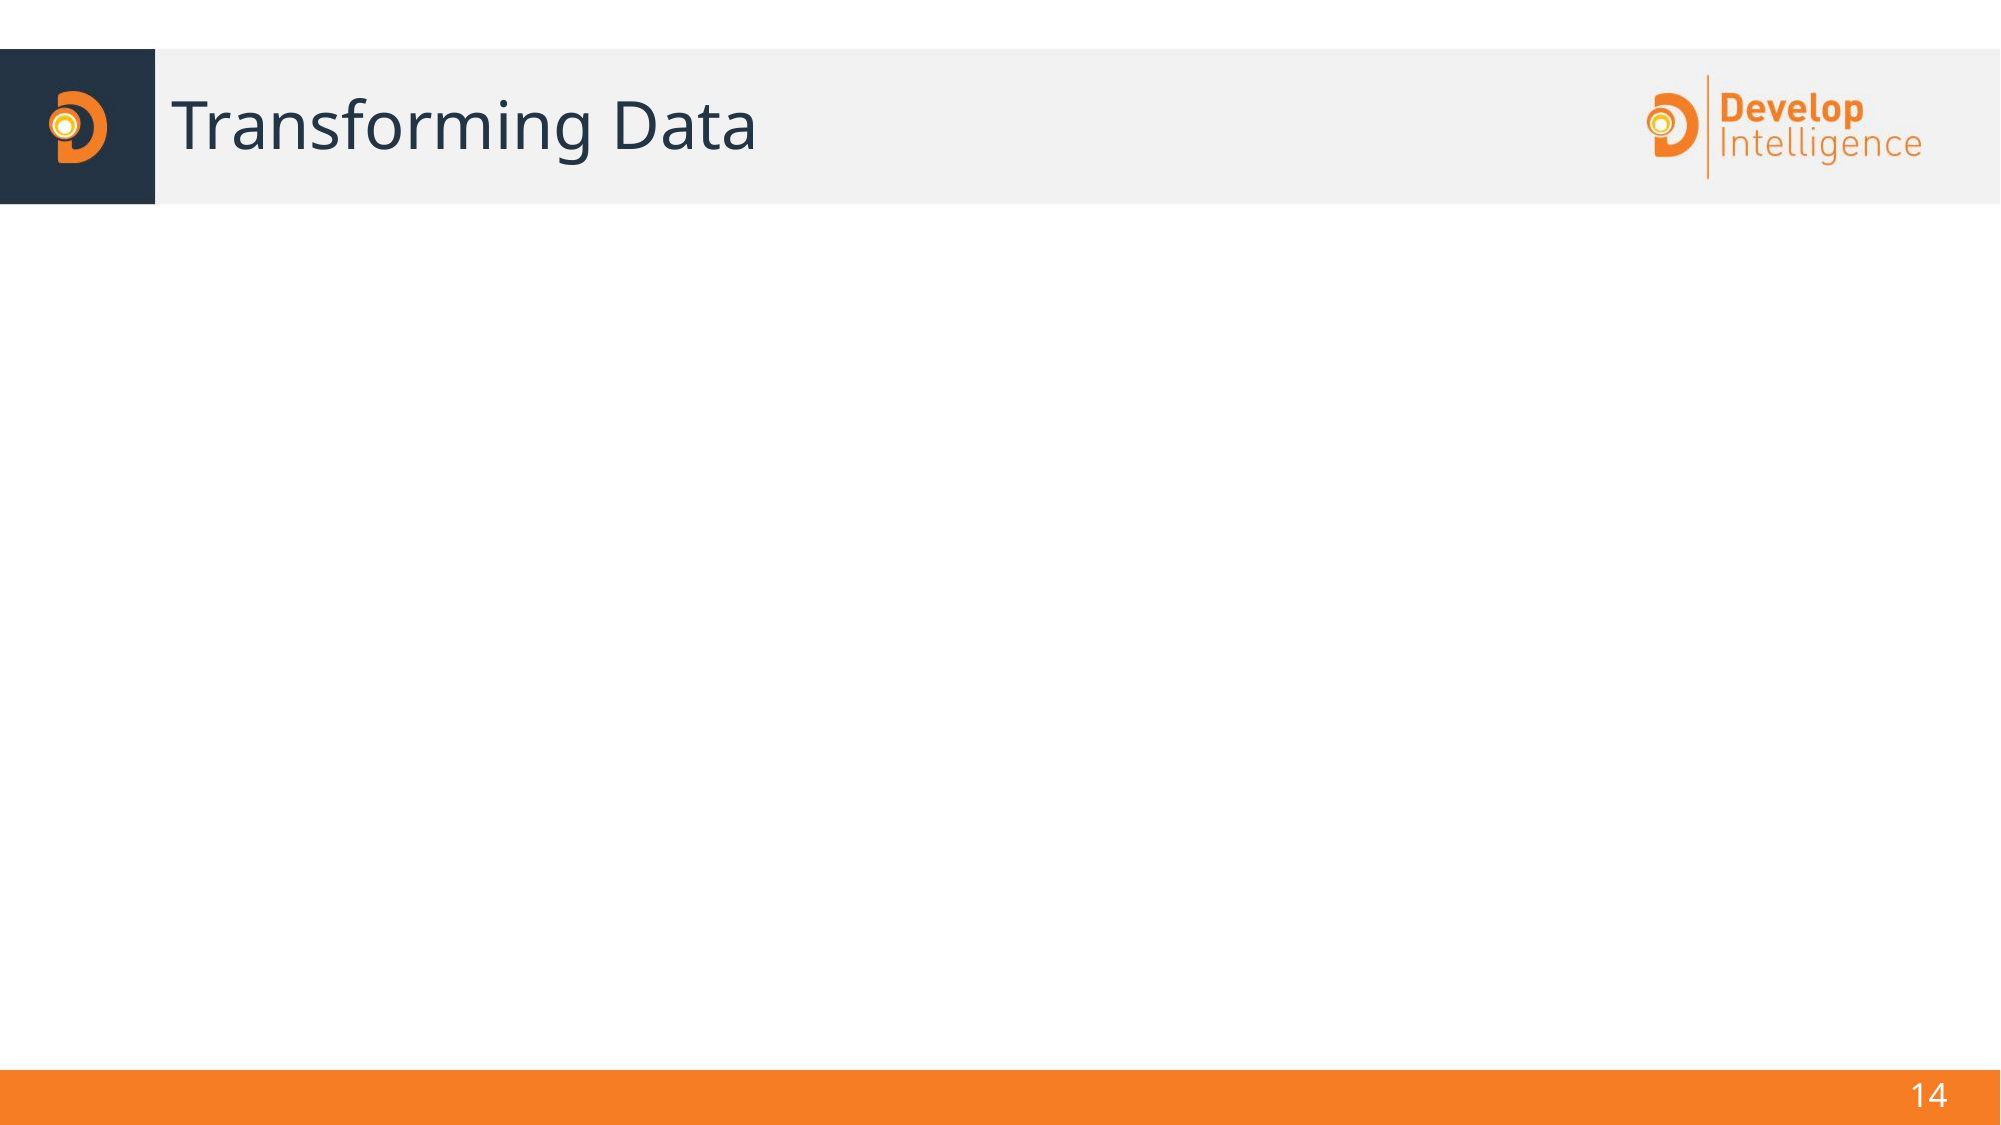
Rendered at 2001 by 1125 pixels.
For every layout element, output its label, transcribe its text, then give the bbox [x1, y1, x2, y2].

title Transforming Data [156, 53, 1999, 203]
slide_number 14 [1860, 1072, 1998, 1122]
picture [0, 0, 2001, 1125]
